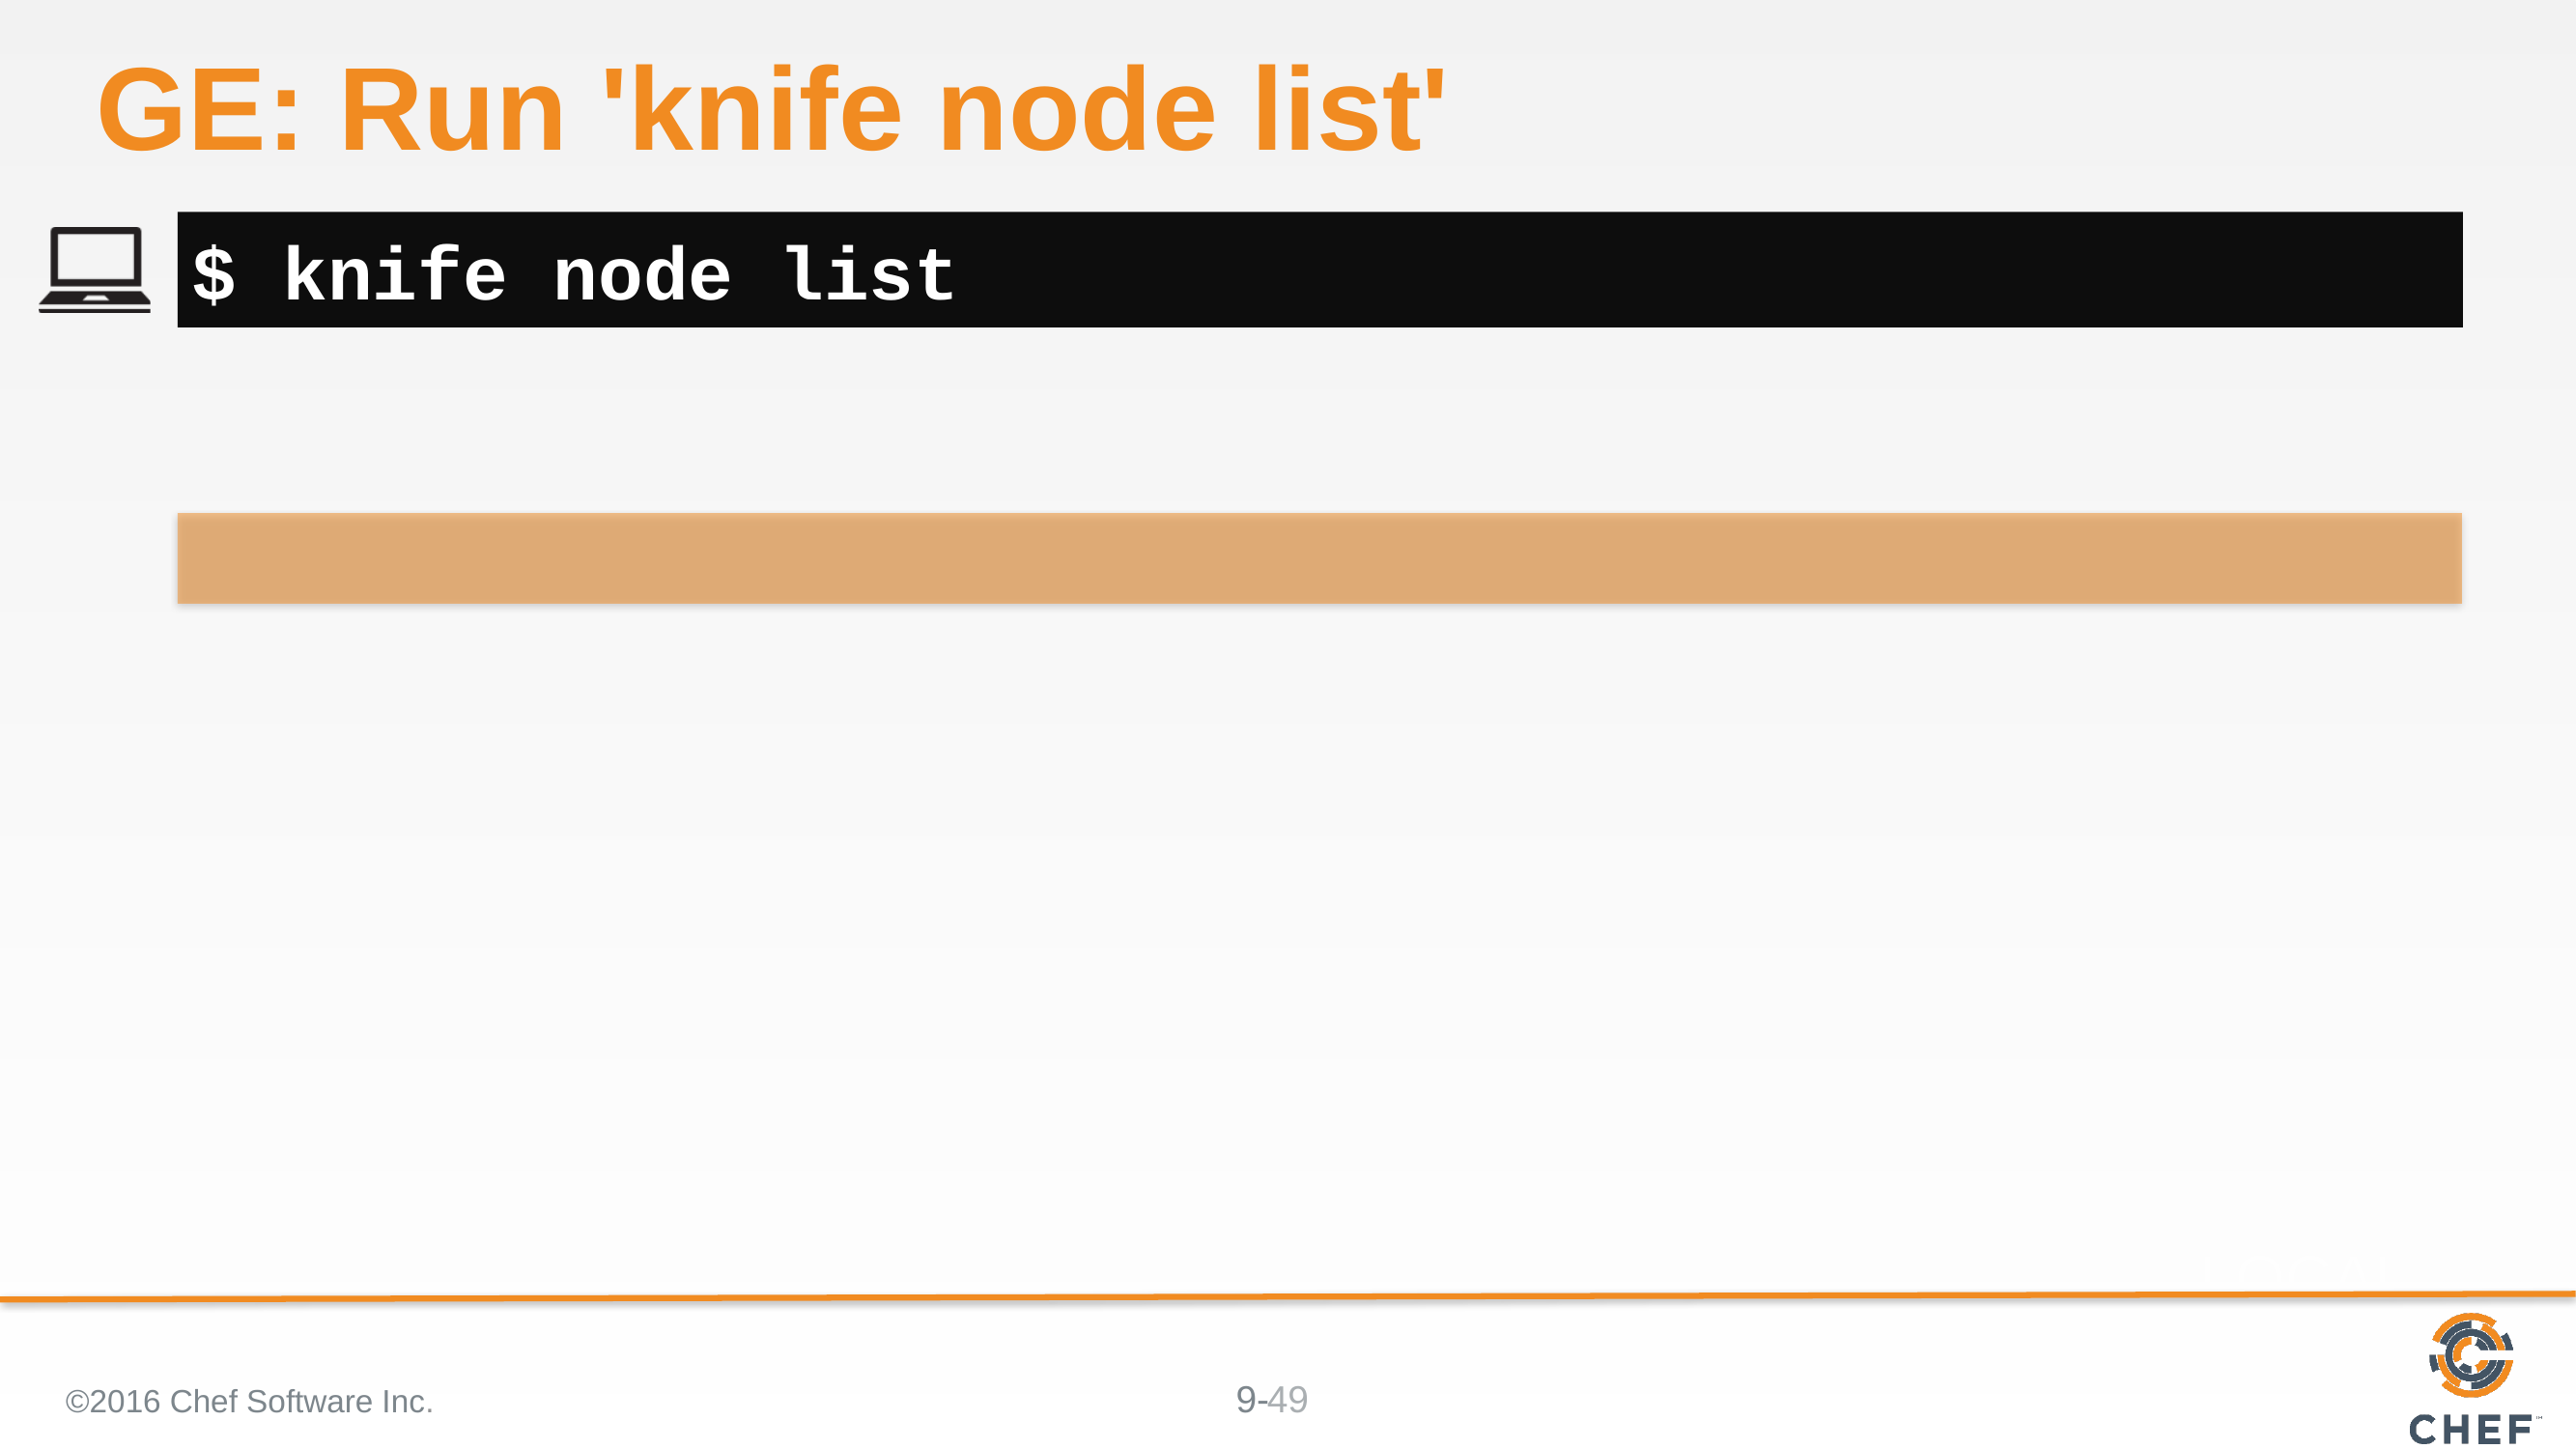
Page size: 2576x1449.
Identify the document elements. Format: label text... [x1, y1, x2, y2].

title GE: Run 'knife node list' [96, 48, 2463, 180]
picture [2399, 1297, 2550, 1449]
footer ©2016 Chef Software Inc. [51, 1359, 952, 1440]
slide_number 49 [998, 1359, 1578, 1437]
list $ knife node list [177, 212, 2463, 327]
